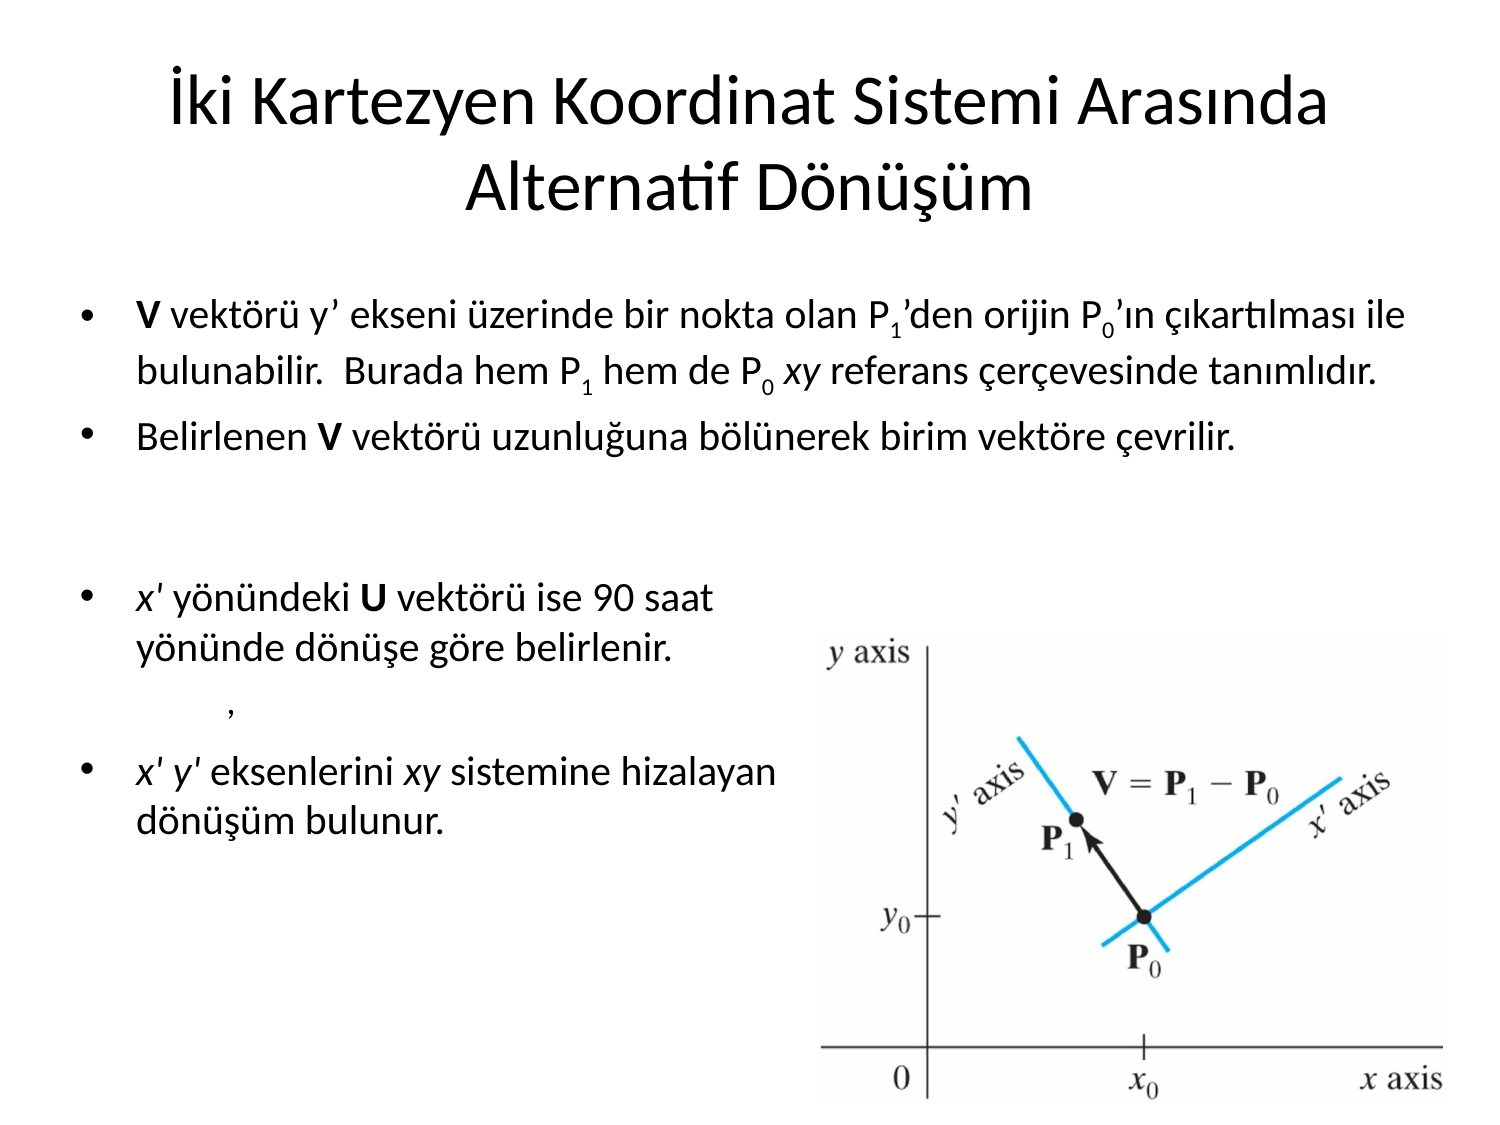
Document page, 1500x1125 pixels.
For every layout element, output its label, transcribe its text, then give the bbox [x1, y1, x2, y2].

picture [820, 633, 1444, 1104]
title İki Kartezyen Koordinat Sistemi Arasında Alternatif Dönüşüm [75, 45, 1425, 233]
